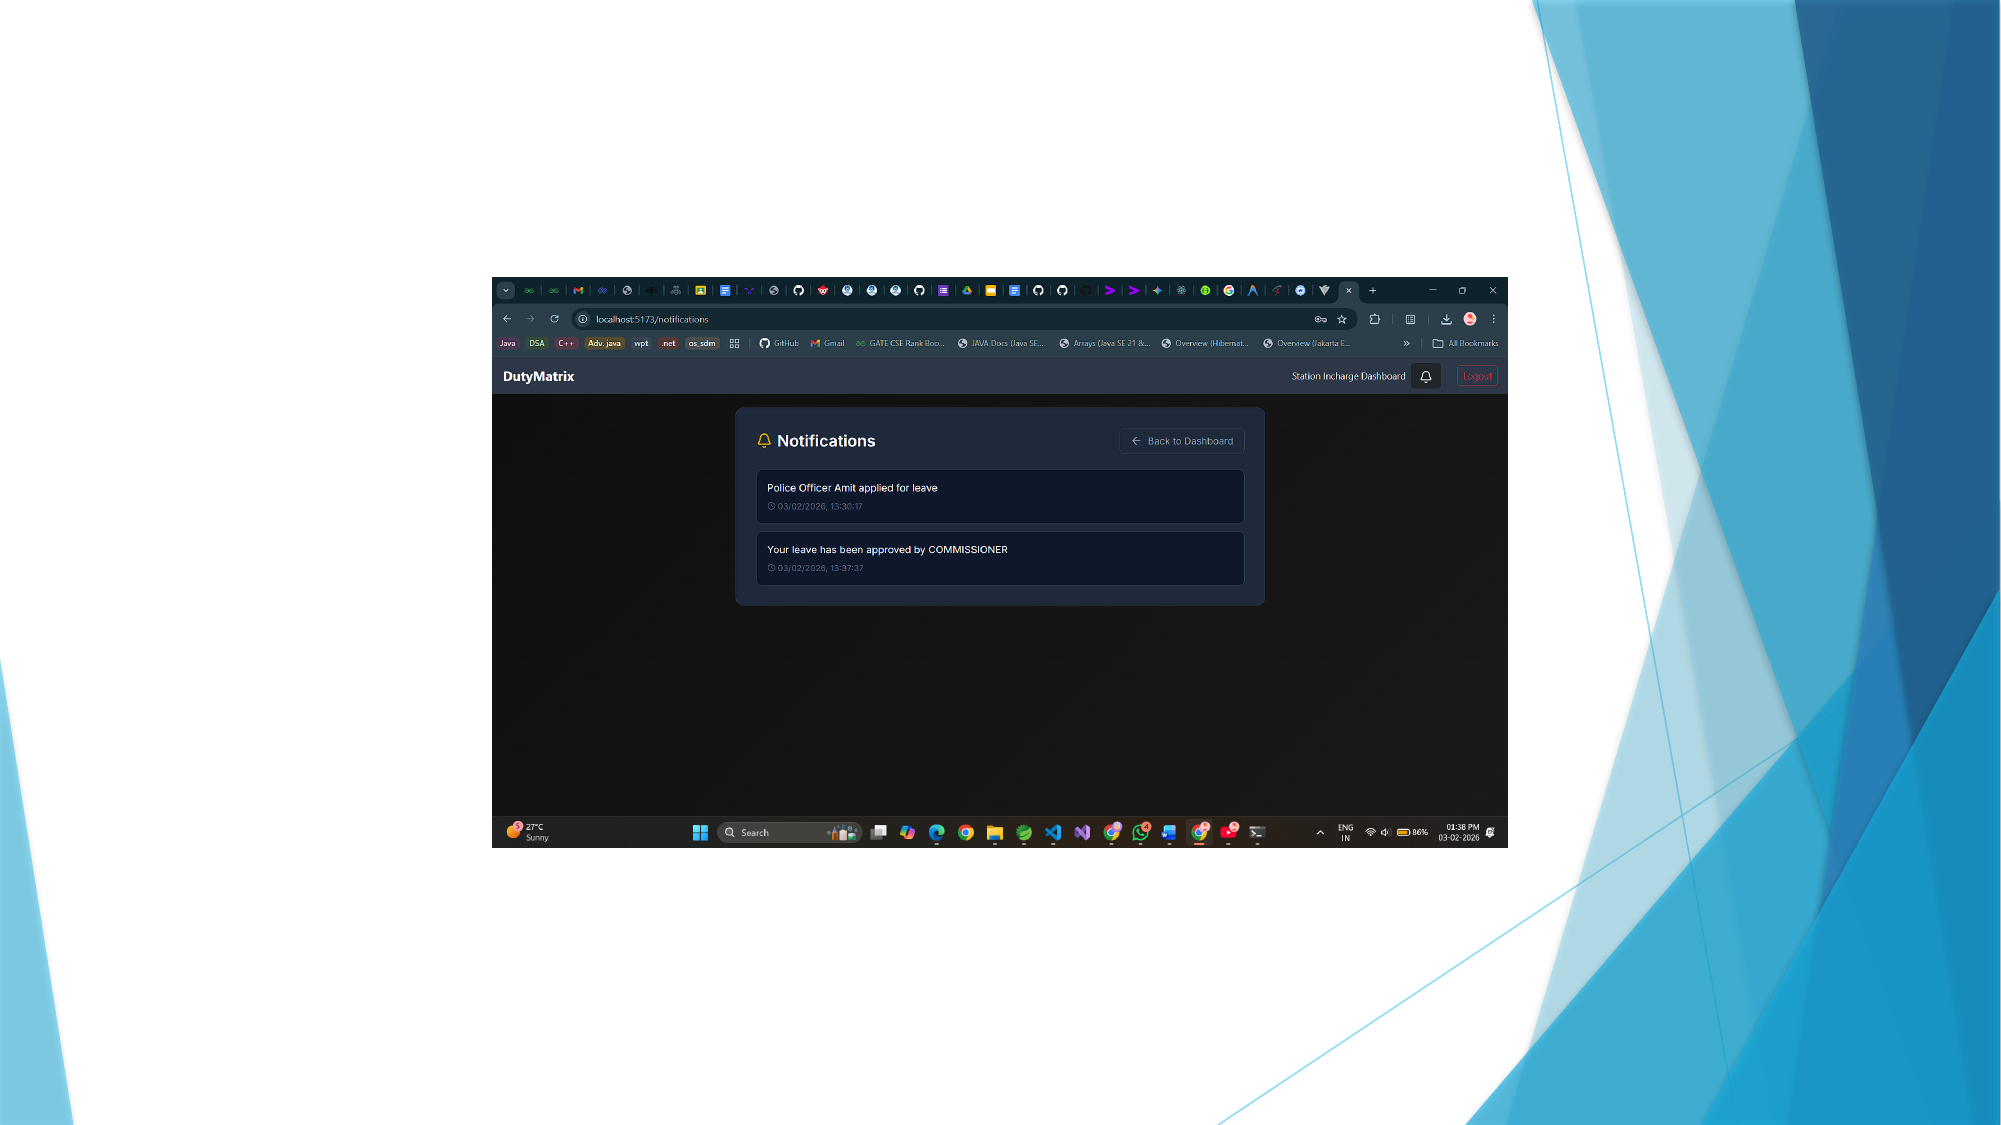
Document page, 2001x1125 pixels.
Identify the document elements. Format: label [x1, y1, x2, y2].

picture [491, 276, 1508, 849]
